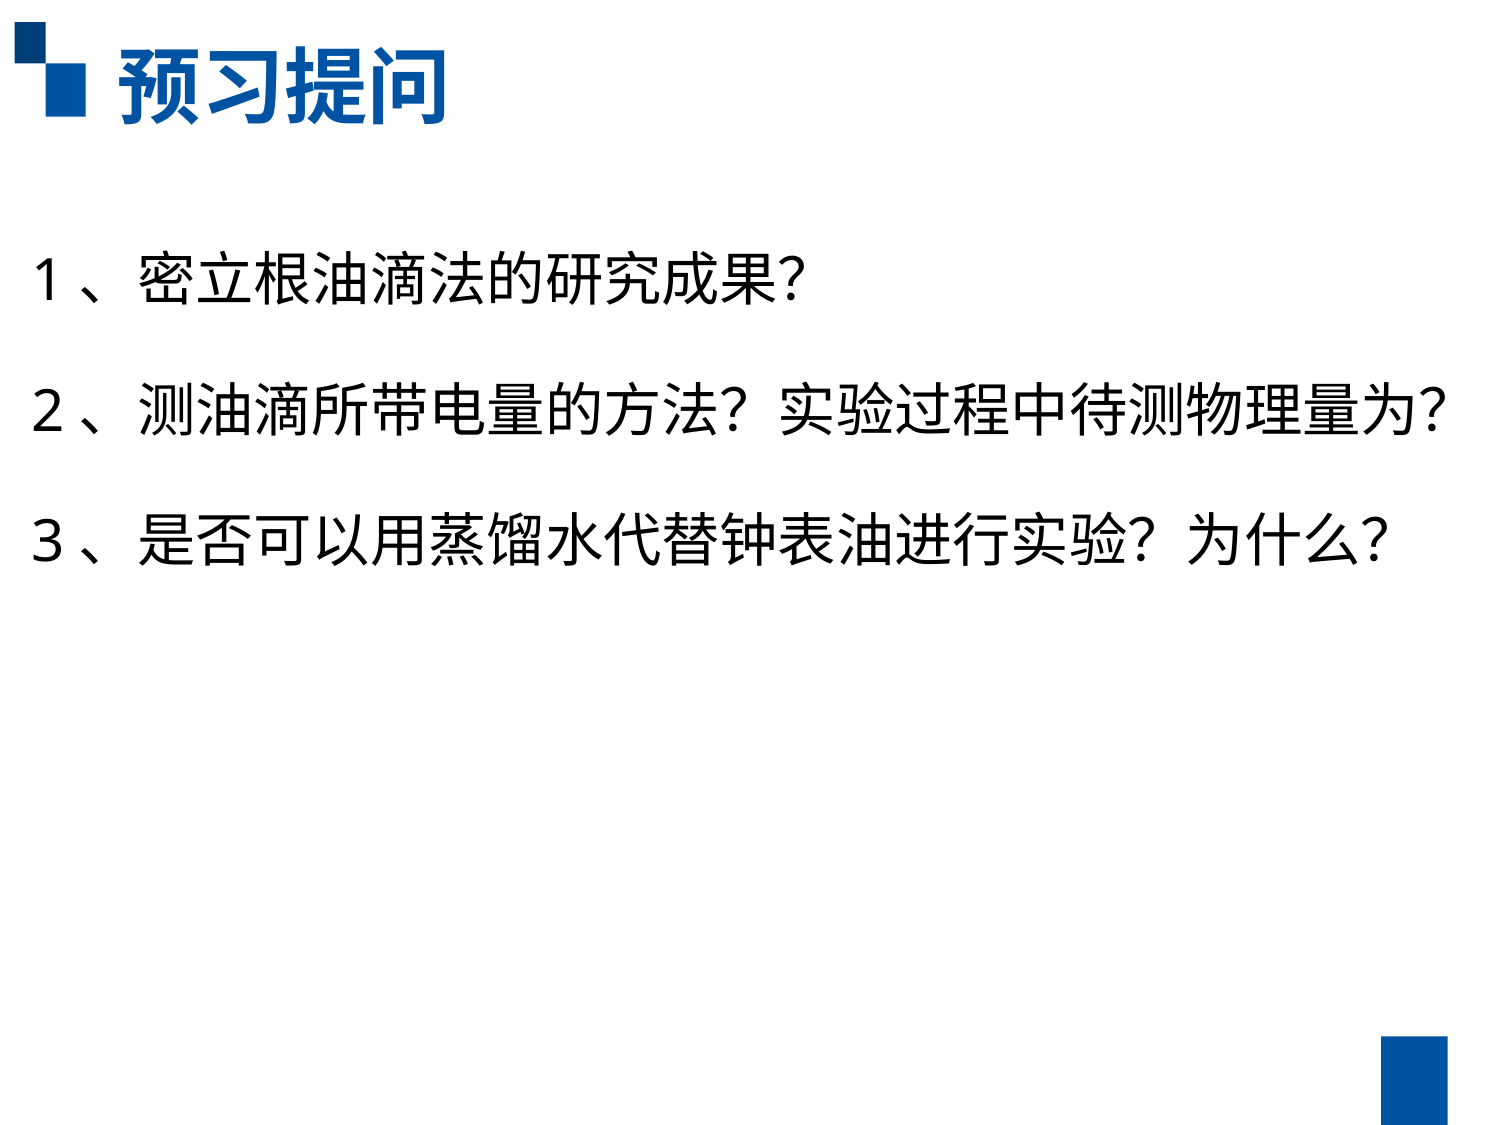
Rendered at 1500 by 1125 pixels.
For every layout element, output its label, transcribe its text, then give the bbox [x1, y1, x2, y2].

text_box 1、密立根油滴法的研究成果？ 2、测油滴所带电量的方法？实验过程中待测物理量为？ 3、是否可以用蒸馏水代替钟表油进行实验？为什么？ [16, 185, 1500, 991]
text_box 预习提问 [103, 26, 466, 142]
